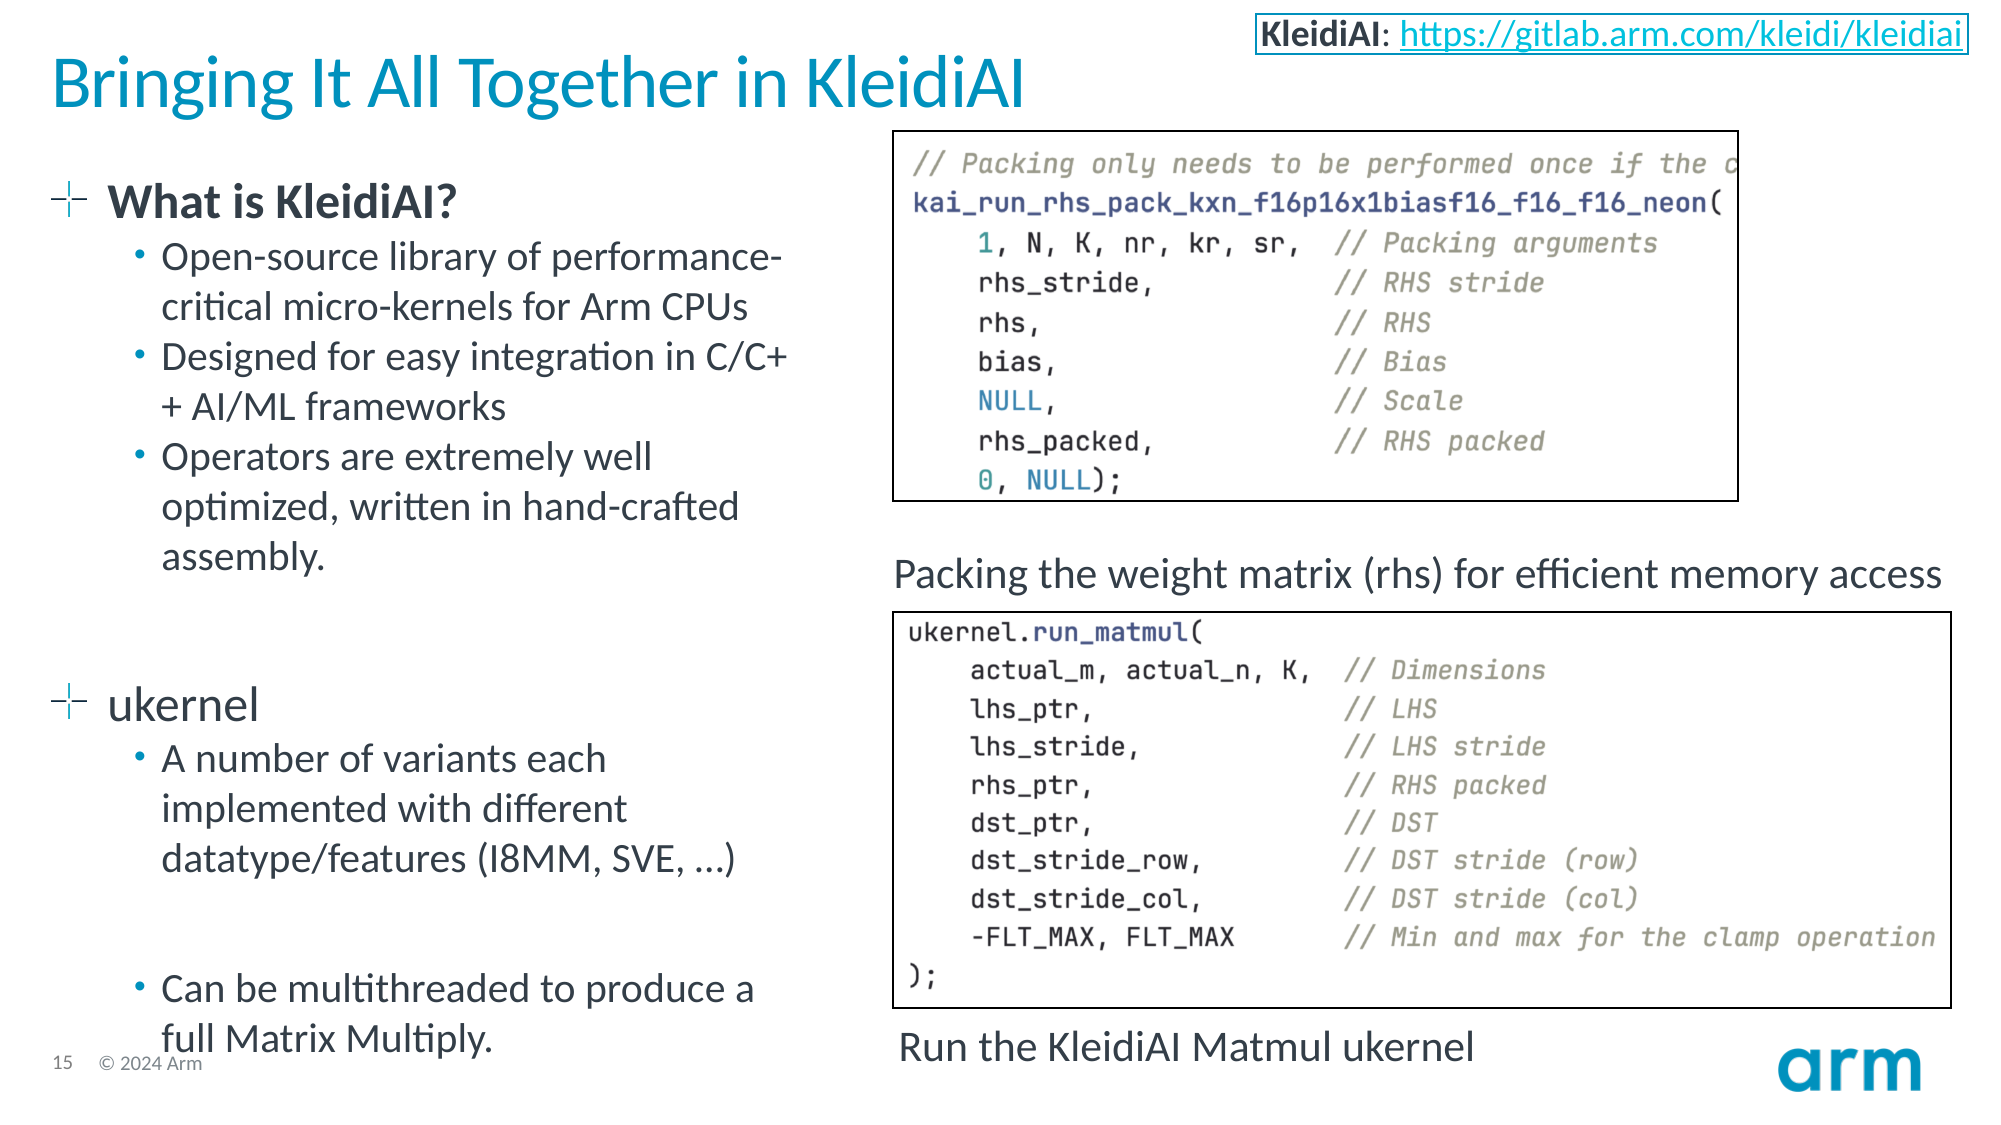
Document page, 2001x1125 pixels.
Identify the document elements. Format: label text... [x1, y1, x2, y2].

picture [1789, 1072, 1811, 1083]
picture [893, 131, 1738, 501]
picture [1777, 1072, 1922, 1093]
text_box Packing the weight matrix (rhs) for efficient memory access [893, 550, 1969, 599]
text_box Run the KleidiAI Matmul ukernel [898, 1023, 1933, 1072]
title Bringing It All Together in KleidiAI [51, 30, 1894, 138]
picture [893, 612, 1950, 1008]
picture [51, 181, 87, 217]
list What is KleidiAI? Open-source library of performance-critical micro-kernels for Arm CPUs Designed for easy integration in C/C++ AI/ML frameworks Operators are extremely well optimized, written in hand-crafted assembly. ukernel A number of variants each implemented with different datatype/features (I8MM, SVE, …) Can be multithreaded to produce a full Matrix Multiply. [51, 168, 806, 981]
picture [51, 683, 87, 719]
text_box KleidiAI: https://gitlab.arm.com/kleidi/kleidiai [1255, 13, 1969, 55]
